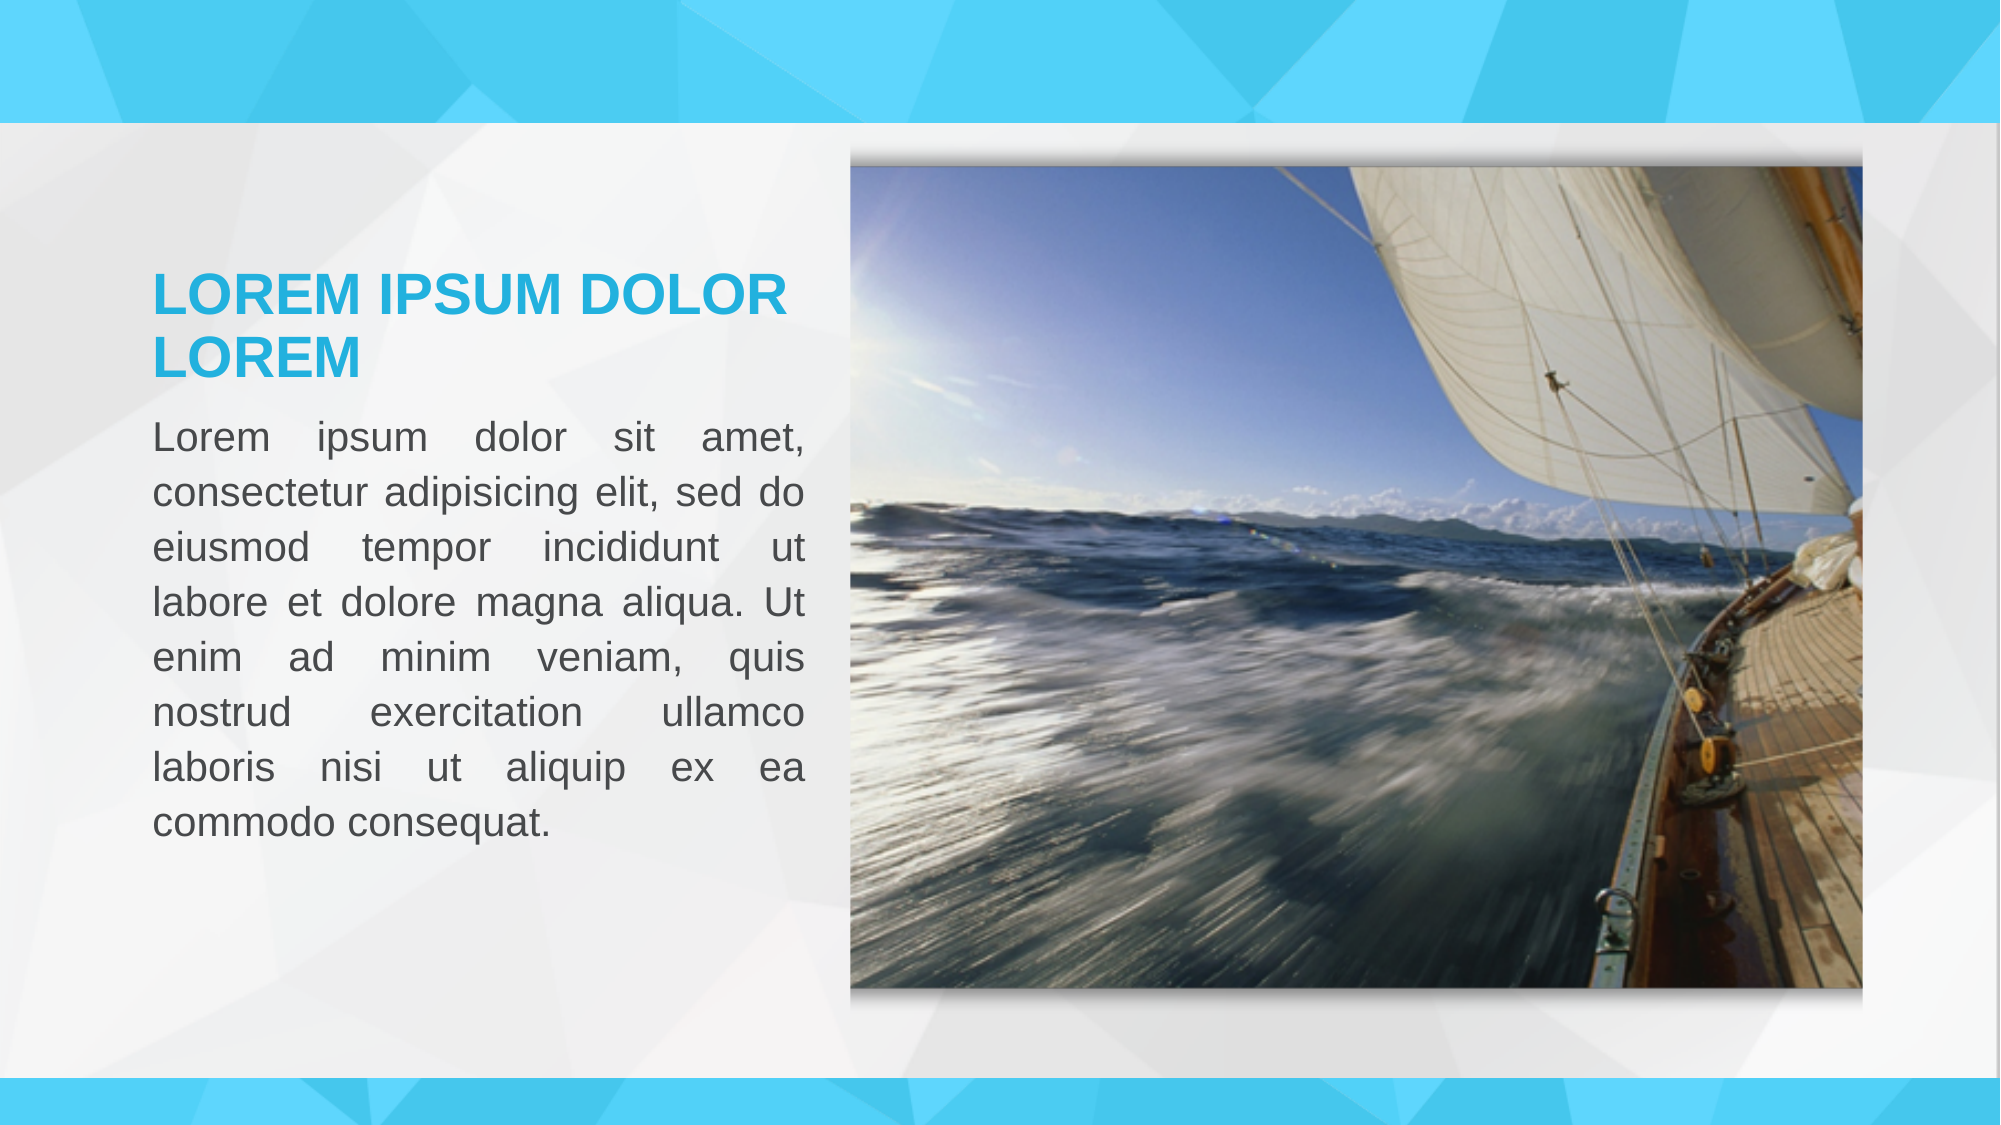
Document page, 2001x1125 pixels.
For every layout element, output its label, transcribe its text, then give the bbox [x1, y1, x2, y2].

list Lorem ipsum dolor sit amet, consectetur adipisicing elit, sed do eiusmod tempor incididunt ut labore et dolore magna aliqua. Ut enim ad minim veniam, quis nostrud exercitation ullamco laboris nisi ut aliquip ex ea commodo consequat. [137, 397, 821, 1024]
picture [0, 0, 2000, 1125]
title LOREM IPSUM DOLOR LOREM [137, 135, 821, 397]
